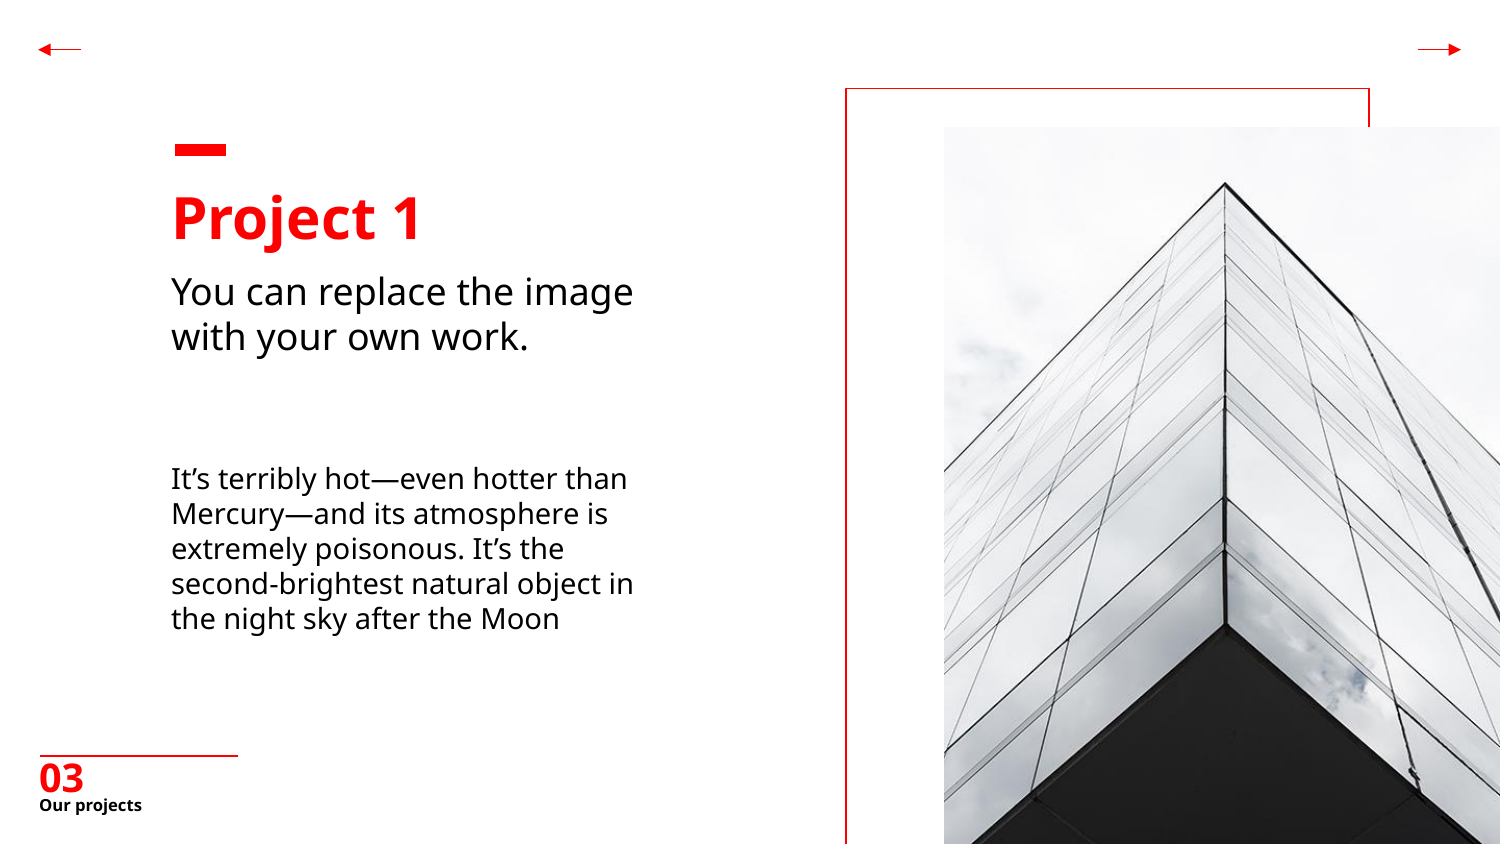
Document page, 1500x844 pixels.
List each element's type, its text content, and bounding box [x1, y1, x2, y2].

subtitle It’s terribly hot—even hotter than Mercury—and its atmosphere is extremely poisonous. It’s the second-brightest natural object in the night sky after the Moon [156, 445, 653, 633]
subtitle You can replace the image with your own work. [156, 268, 653, 353]
text_box [845, 88, 1370, 844]
subtitle Project 1 [156, 165, 593, 231]
title Our projects [24, 785, 521, 824]
picture [943, 126, 1500, 844]
title 03 [24, 774, 302, 801]
